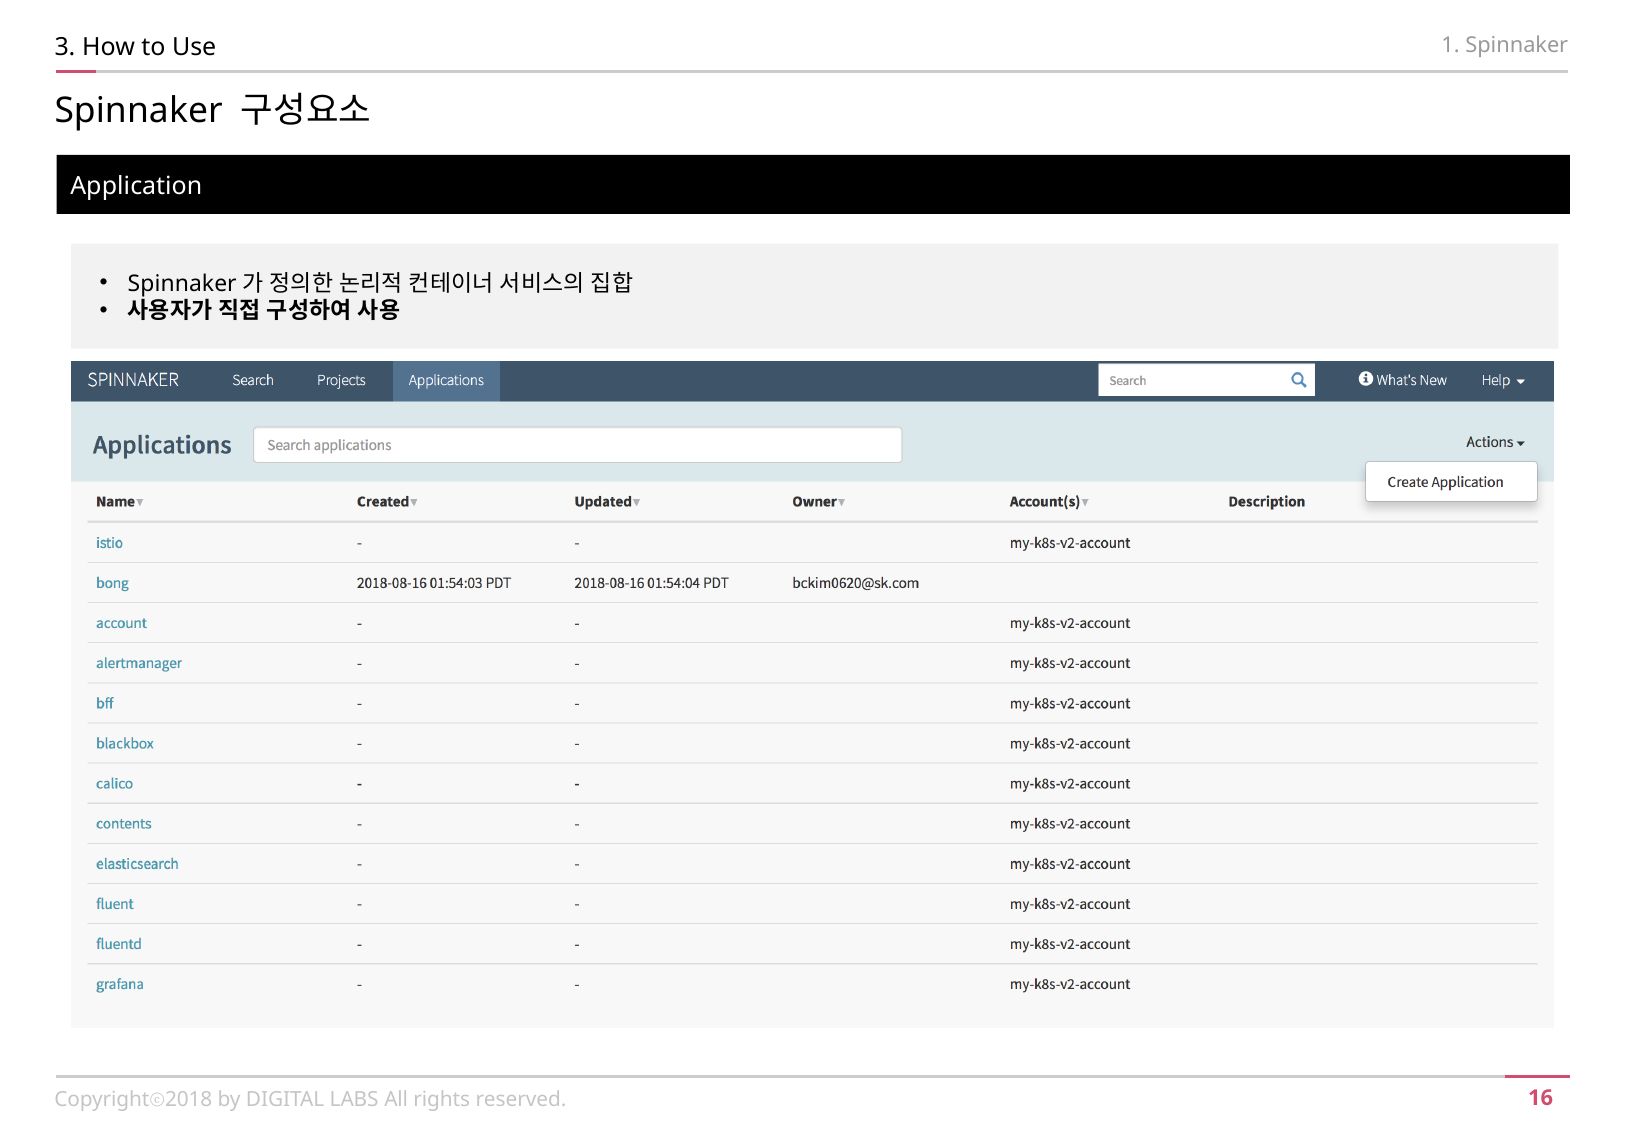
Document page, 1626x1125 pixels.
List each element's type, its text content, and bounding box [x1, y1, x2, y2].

list [71, 243, 1559, 349]
list 1. Spinnaker [942, 30, 1569, 79]
text_box Spinnaker가 정의한 논리적 컨테이너 서비스의 집합 사용자가 직접 구성하여 사용 [84, 260, 655, 331]
list 3. How to Use [40, 30, 937, 78]
footer Copyrightⓒ2018 by DIGITAL LABS All rights reserved. [39, 1072, 895, 1124]
list Application [56, 154, 1570, 214]
list Spinnaker 구성요소 [40, 79, 1569, 144]
picture [70, 361, 1554, 1028]
